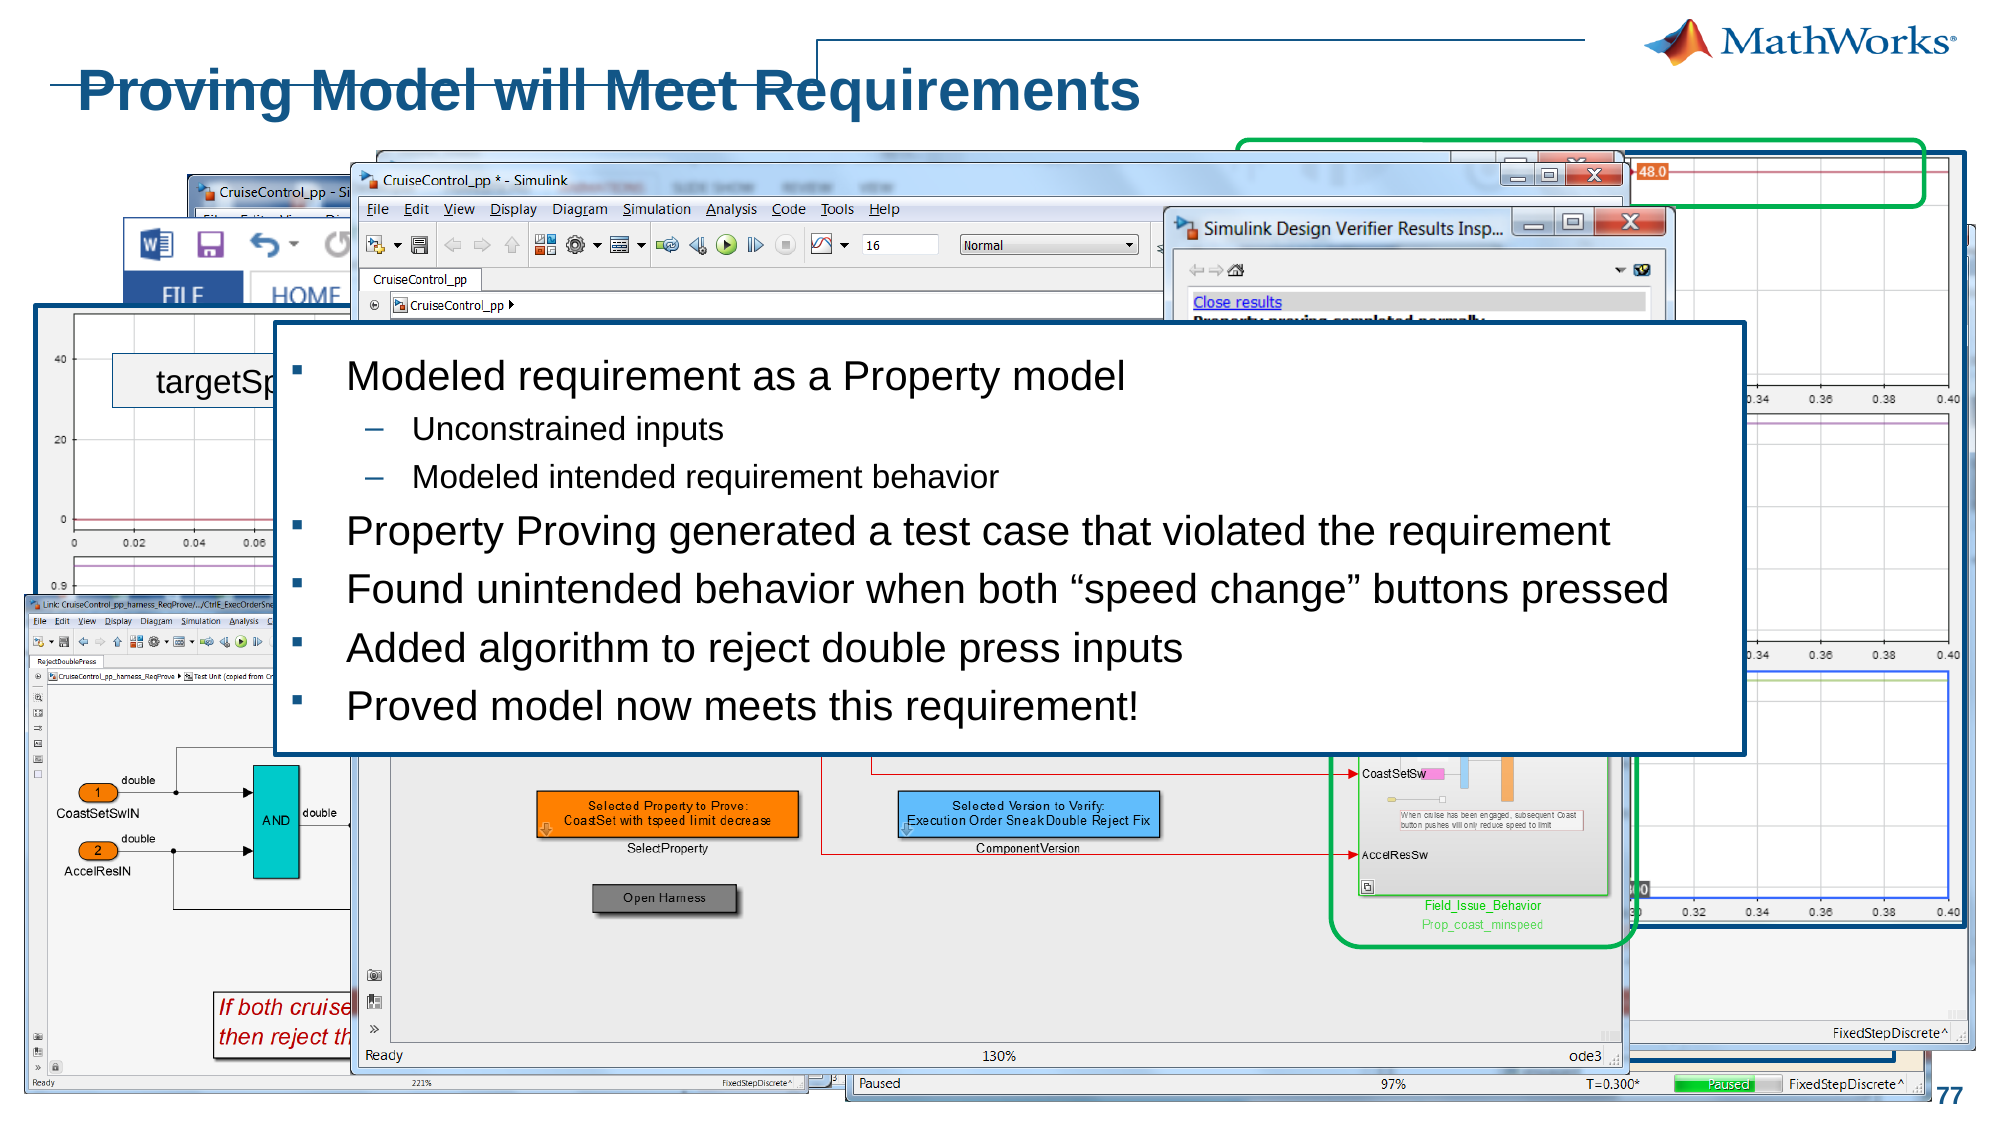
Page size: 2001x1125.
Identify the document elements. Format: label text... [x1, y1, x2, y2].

title Proving Model will Meet Requirements [62, 44, 1950, 207]
picture [123, 174, 349, 307]
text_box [1629, 154, 1963, 925]
text_box [1235, 137, 1927, 153]
picture [376, 150, 1626, 162]
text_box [349, 162, 1676, 1076]
picture [1634, 7, 1977, 78]
picture [24, 224, 1976, 1103]
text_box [37, 307, 344, 592]
